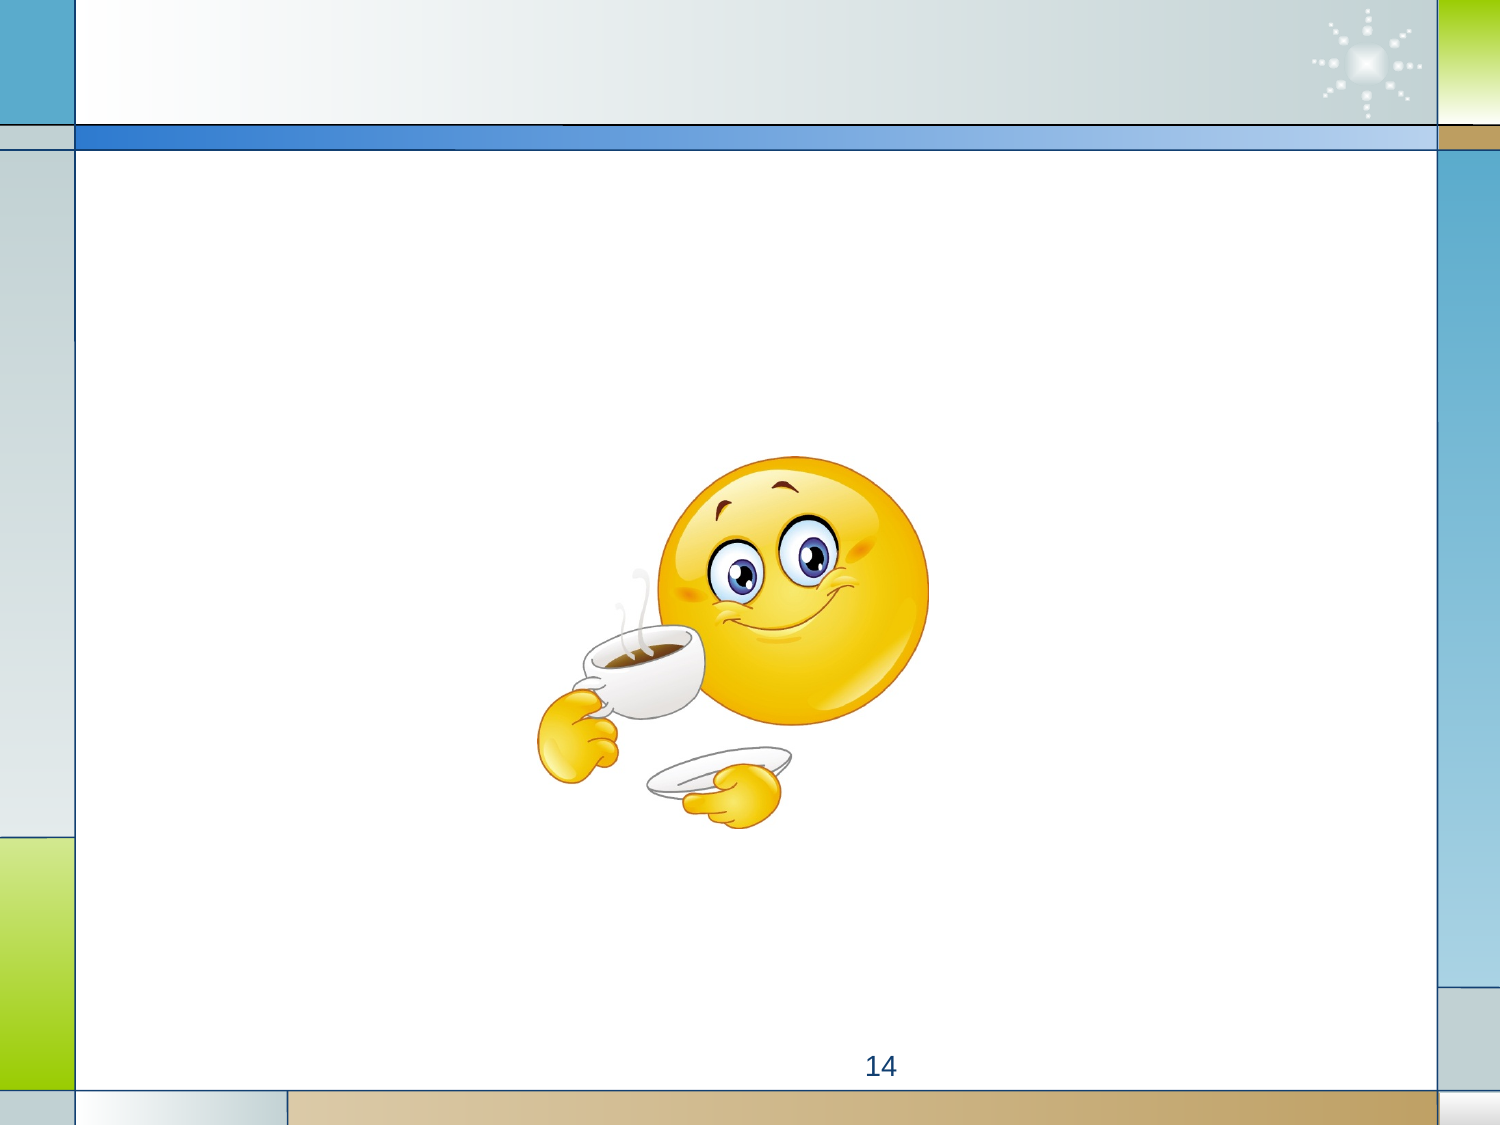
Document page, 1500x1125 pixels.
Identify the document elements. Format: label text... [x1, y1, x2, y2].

picture [537, 456, 929, 830]
slide_number 14 [562, 1039, 913, 1081]
